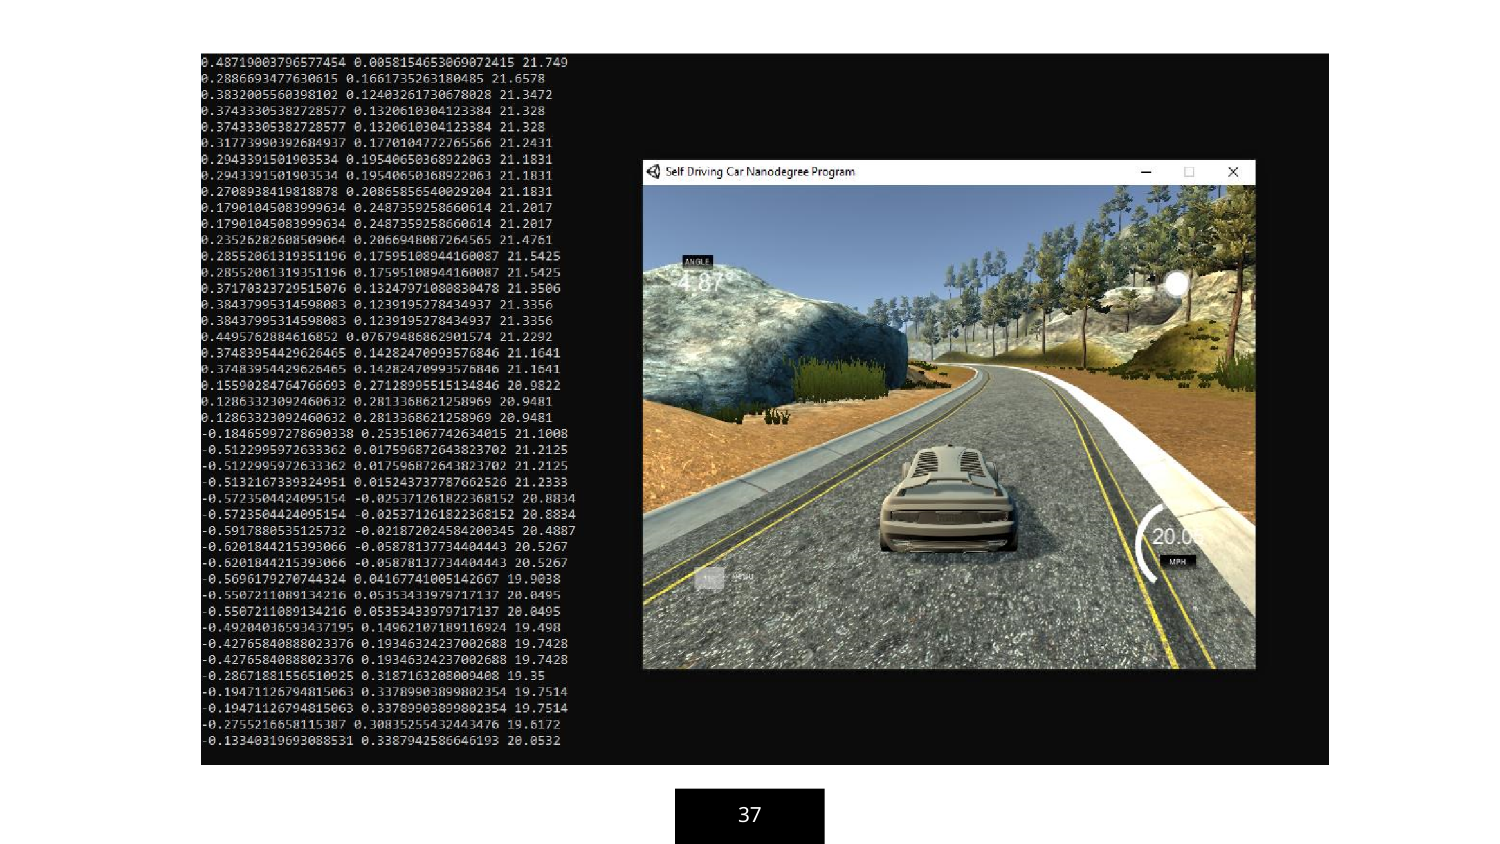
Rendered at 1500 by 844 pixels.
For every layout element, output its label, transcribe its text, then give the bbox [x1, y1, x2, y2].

picture [200, 52, 1330, 765]
slide_number 37 [675, 788, 825, 844]
